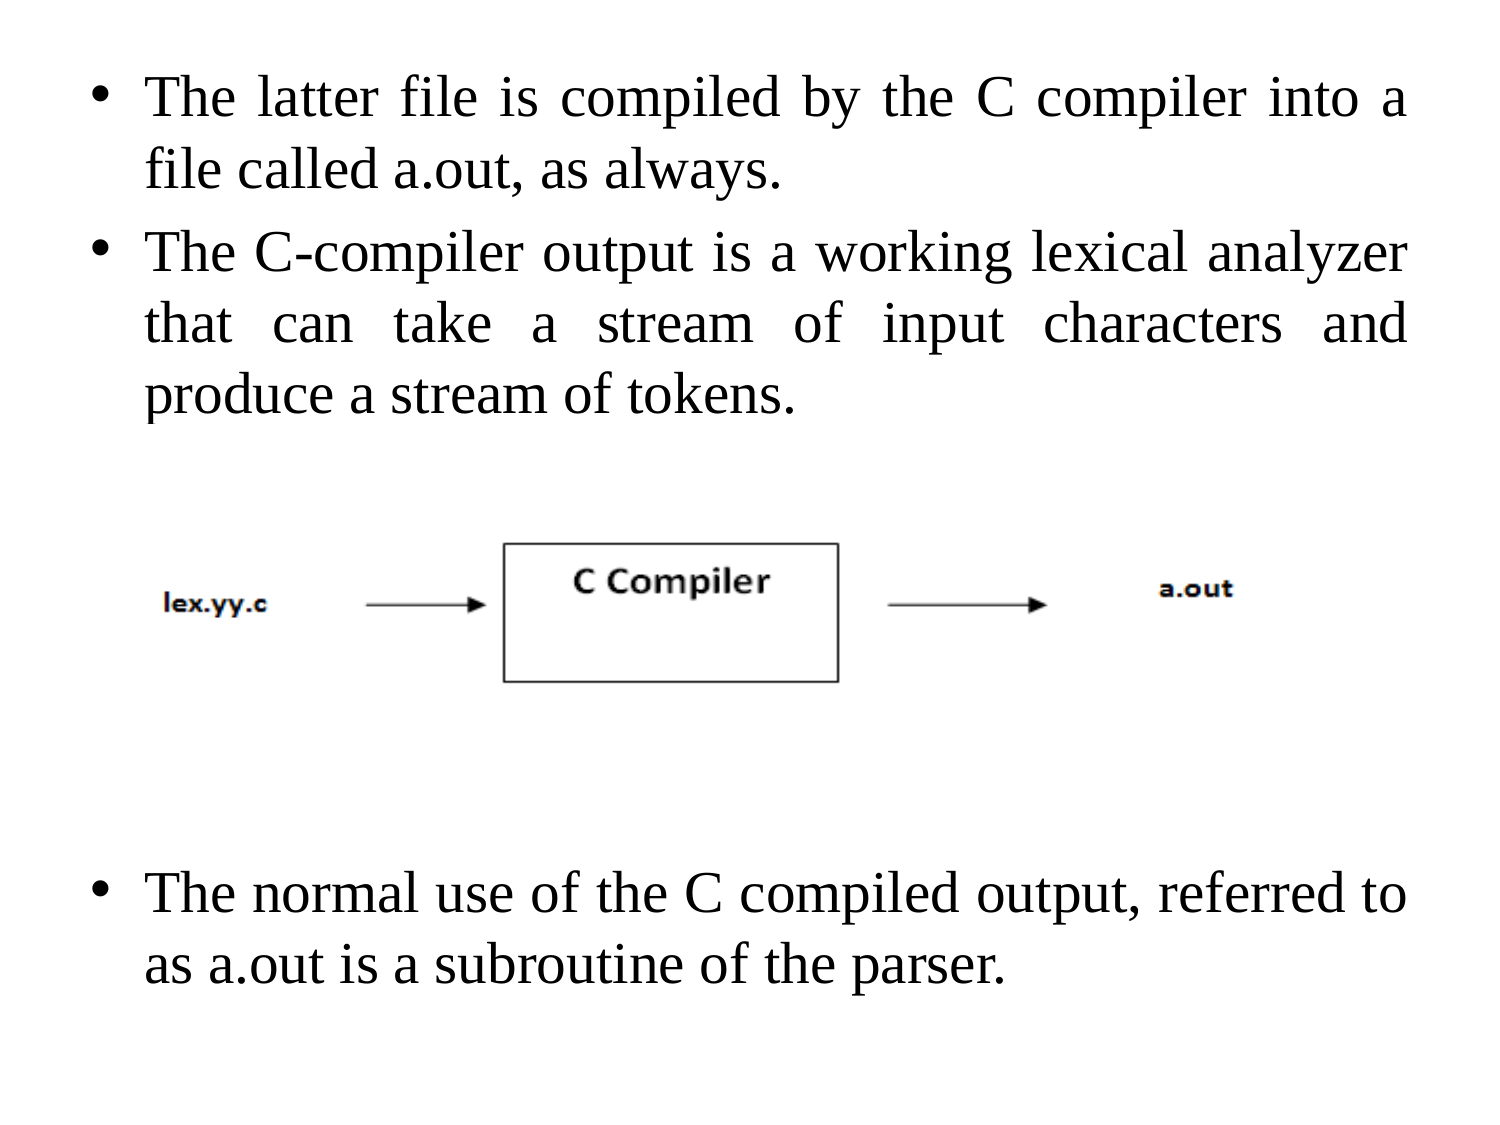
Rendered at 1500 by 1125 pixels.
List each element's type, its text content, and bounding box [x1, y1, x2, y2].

list The latter file is compiled by the C compiler into a file called a.out, as always. The C-compiler output is a working lexical analyzer that can take a stream of input characters and produce a stream of tokens. The normal use of the C compiled output, referred to as a.out is a subroutine of the parser. [75, 50, 1425, 1005]
picture [74, 424, 1388, 838]
